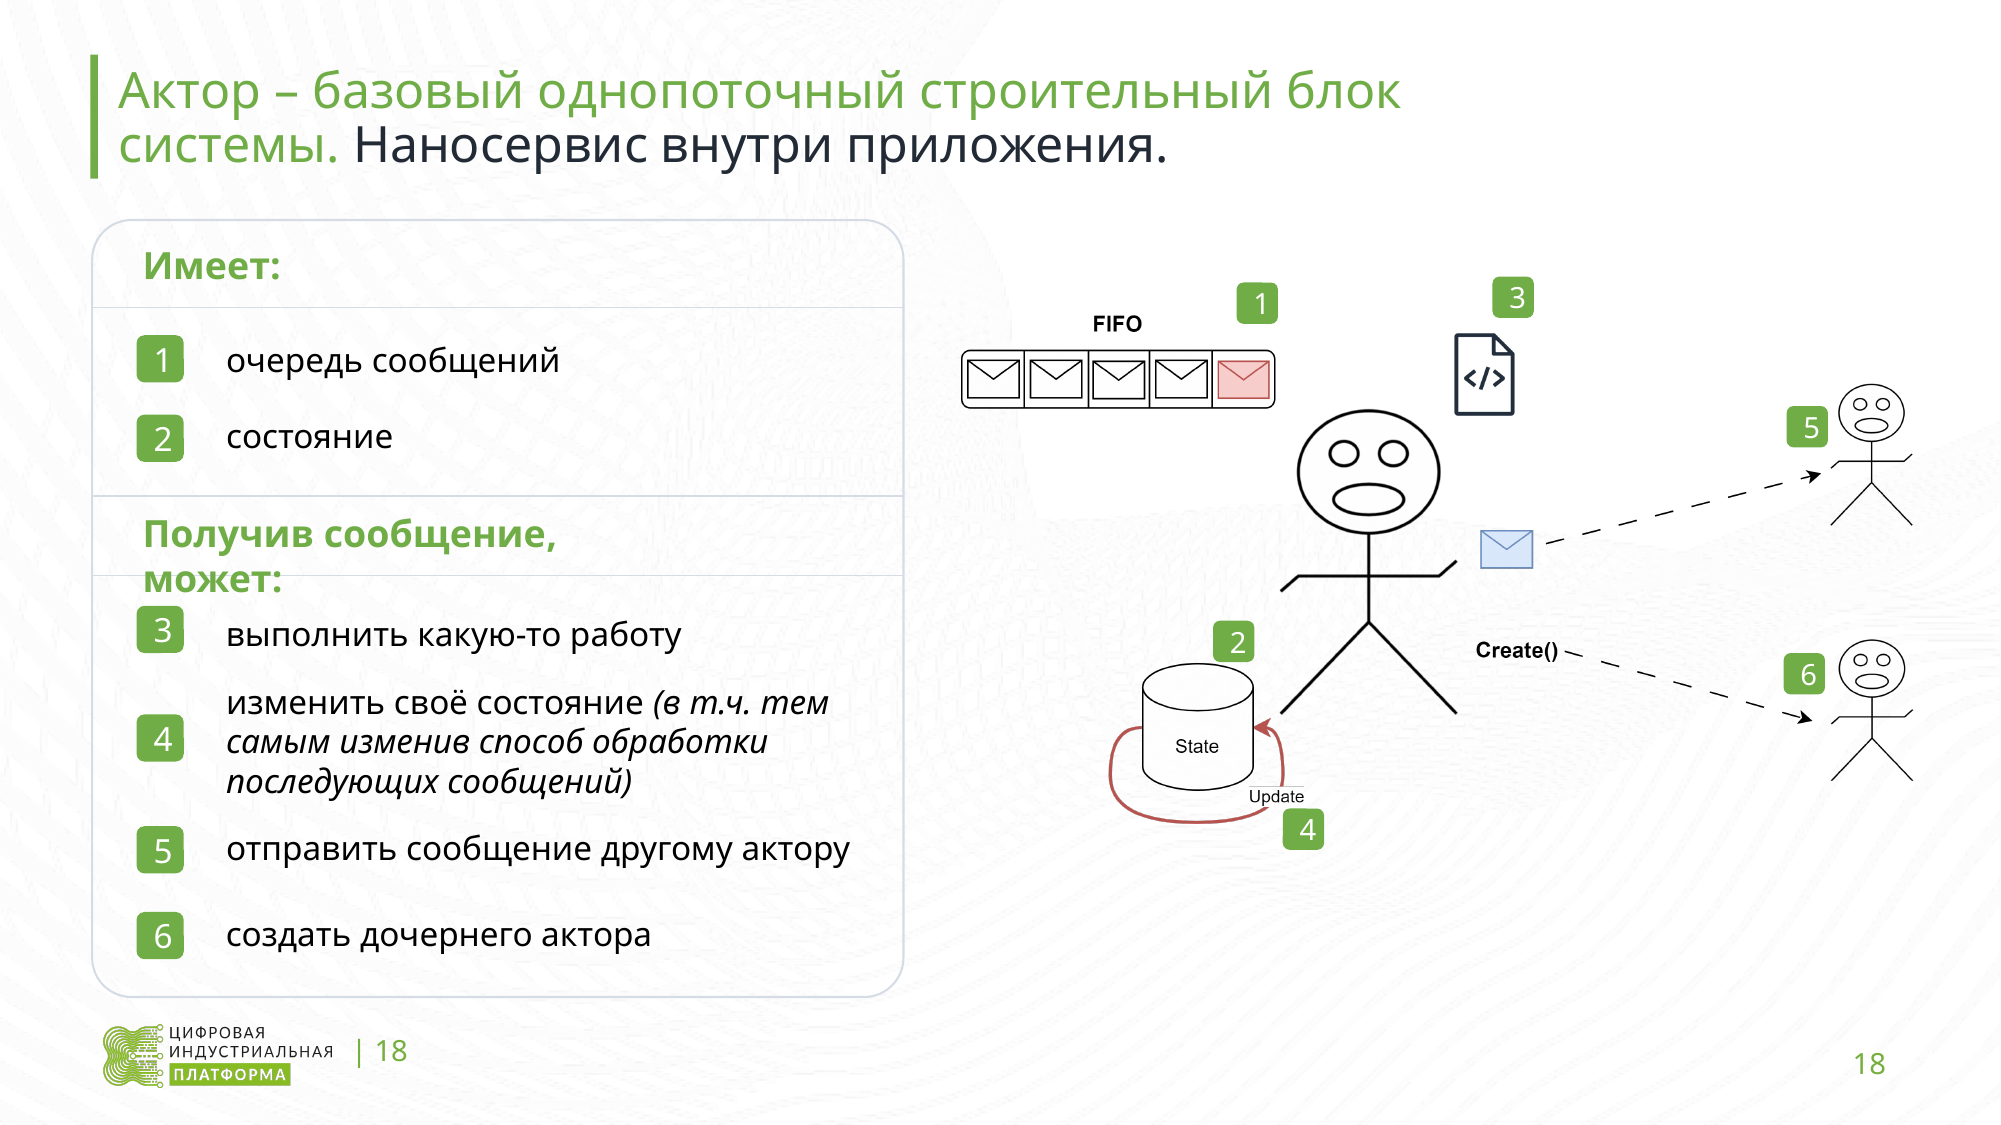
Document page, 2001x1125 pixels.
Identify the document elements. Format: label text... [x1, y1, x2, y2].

picture [103, 1024, 332, 1088]
text_box Получив сообщение, может: [127, 576, 707, 608]
text_box 4 [1281, 807, 1326, 851]
text_box 2 [135, 413, 185, 463]
text_box [91, 218, 905, 999]
text_box создать дочернего актора [211, 905, 715, 961]
text_box 3 [135, 604, 185, 655]
title Актор – базовый однопоточный строительный блок системы. Наносервис внутри приложения. [103, 57, 1630, 182]
text_box 6 [135, 910, 185, 961]
text_box отправить сообщение другому актору [211, 819, 876, 875]
text_box выполнить какую-то работу [211, 605, 888, 660]
text_box 1 [135, 334, 185, 384]
text_box состояние [211, 408, 635, 463]
text_box очередь сообщений [211, 331, 635, 387]
text_box 5 [135, 825, 185, 875]
picture [945, 284, 1938, 840]
text_box изменить своё состояние (в т.ч. тем самым изменив способ обработки последующих сообщений) [211, 673, 876, 808]
text_box 3 [1491, 275, 1535, 318]
text_box 4 [135, 713, 185, 763]
text_box Получив сообщение, может: [127, 502, 707, 575]
text_box Имеет: [127, 235, 402, 295]
